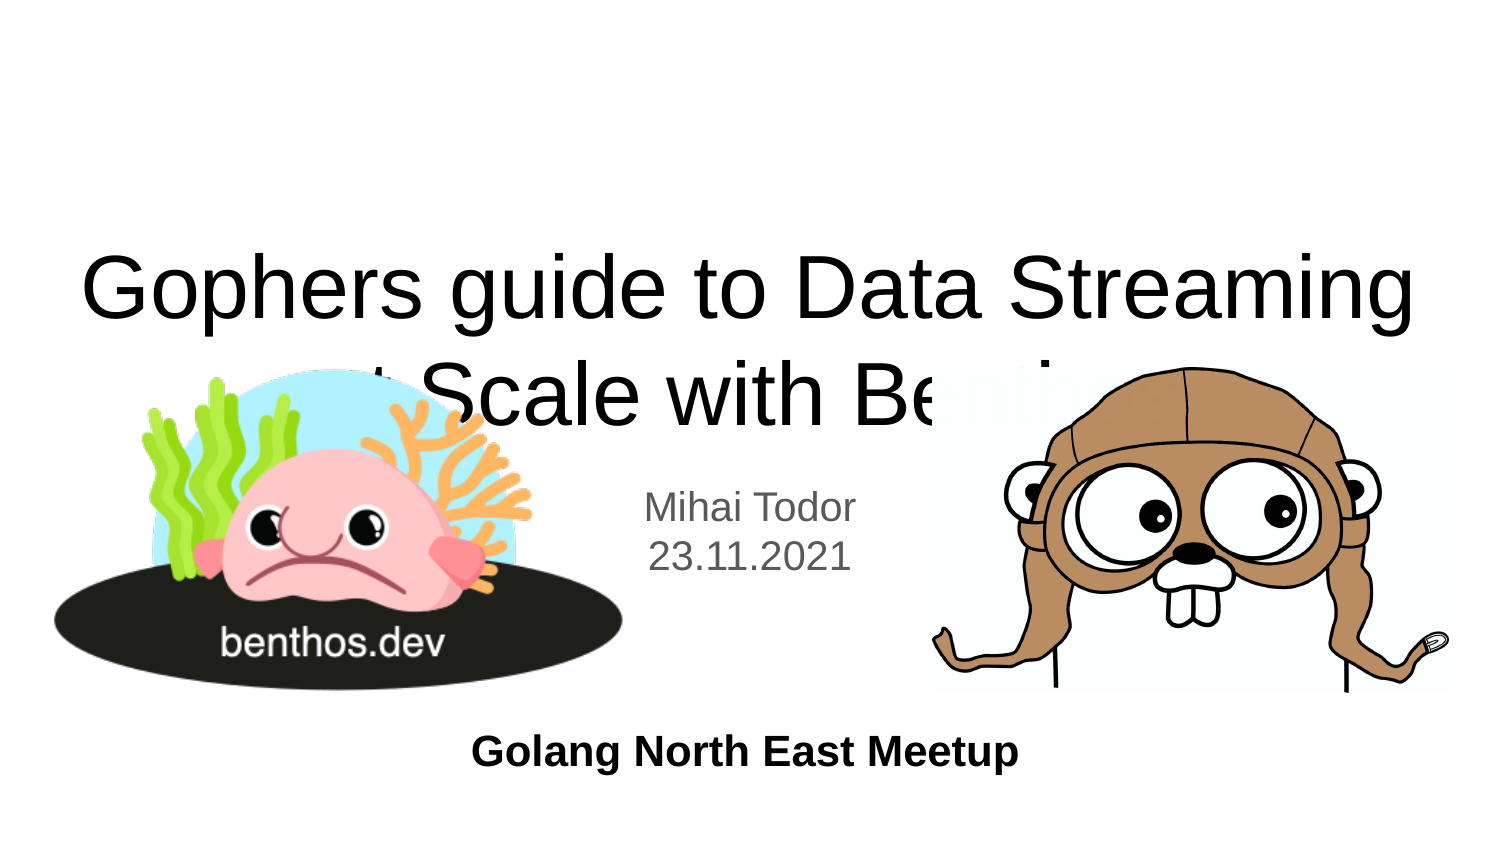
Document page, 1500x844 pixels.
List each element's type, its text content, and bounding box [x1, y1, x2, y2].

text_box Golang North East Meetup [455, 707, 1045, 790]
title Gophers guide to Data Streaming at Scale with Benthos [51, 122, 1449, 459]
picture [50, 367, 625, 693]
subtitle Mihai Todor 23.11.2021 [629, 464, 927, 595]
picture [932, 367, 1450, 693]
